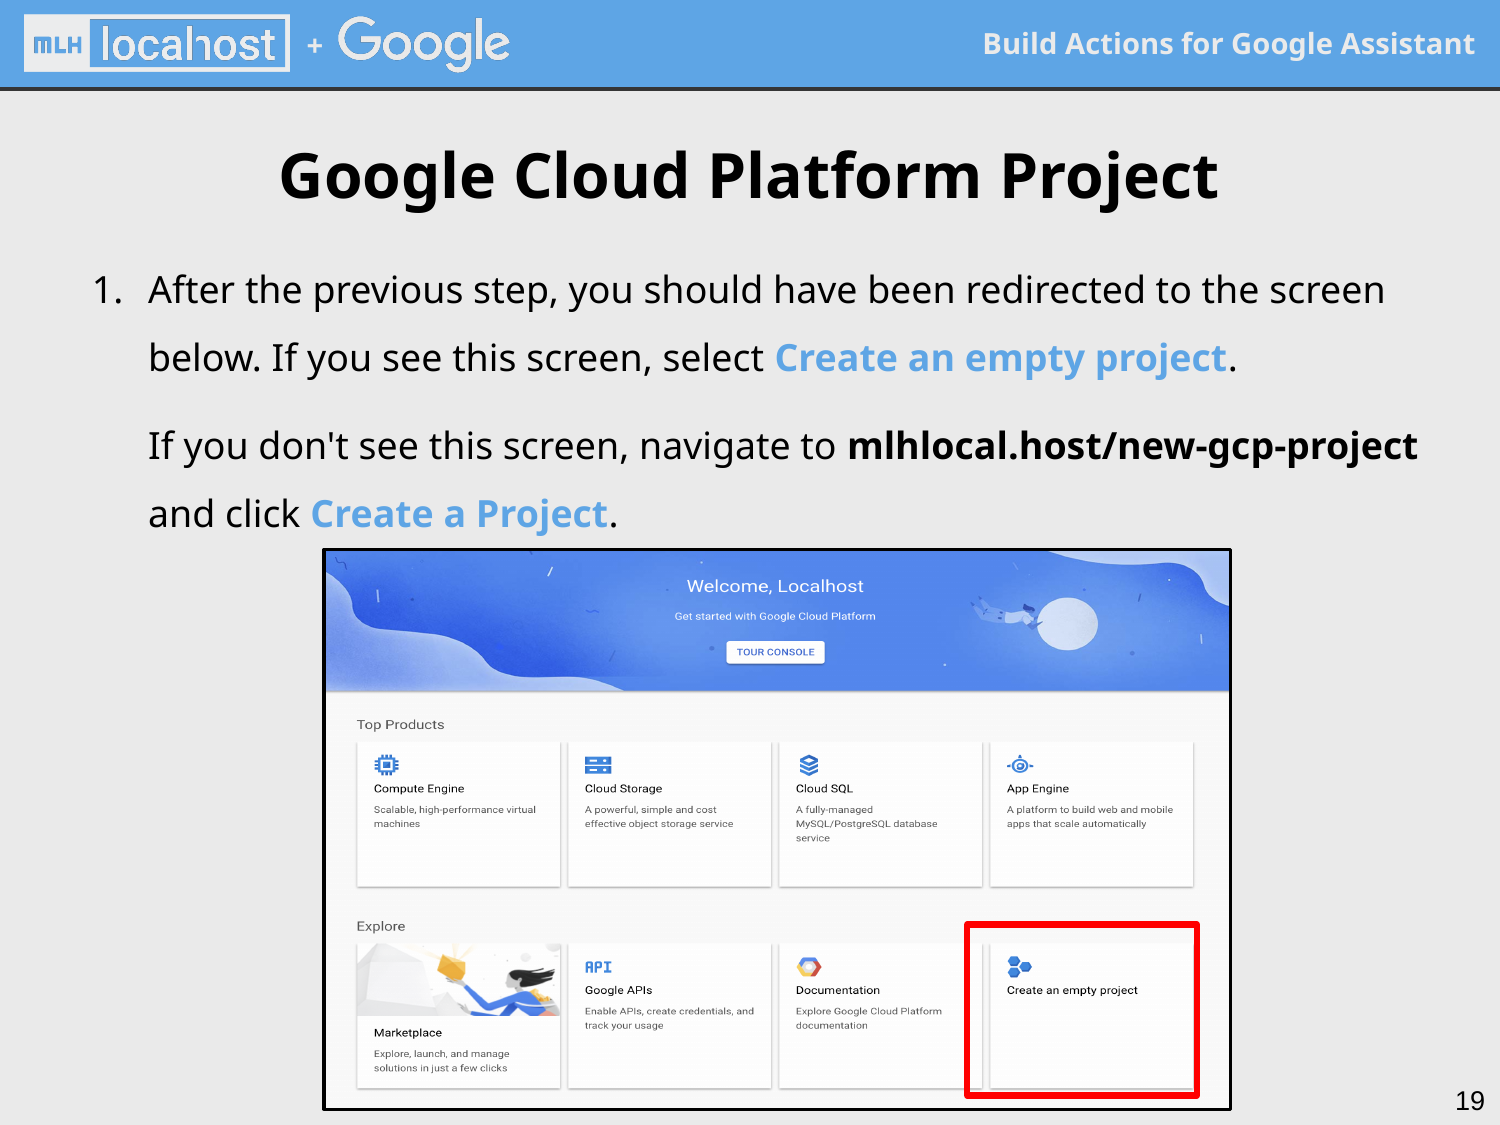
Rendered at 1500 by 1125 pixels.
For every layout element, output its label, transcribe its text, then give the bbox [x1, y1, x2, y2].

picture [338, 16, 510, 73]
text_box After the previous step, you should have been redirected to the screen below. If you see this screen, select Create an empty project. If you don't see this screen, navigate to mlhlocal.host/new-gcp-project and click Create a Project. [58, 242, 1442, 494]
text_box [325, 550, 1230, 1108]
picture [24, 14, 290, 72]
text_box Google Cloud Platform Project [26, 106, 1474, 242]
